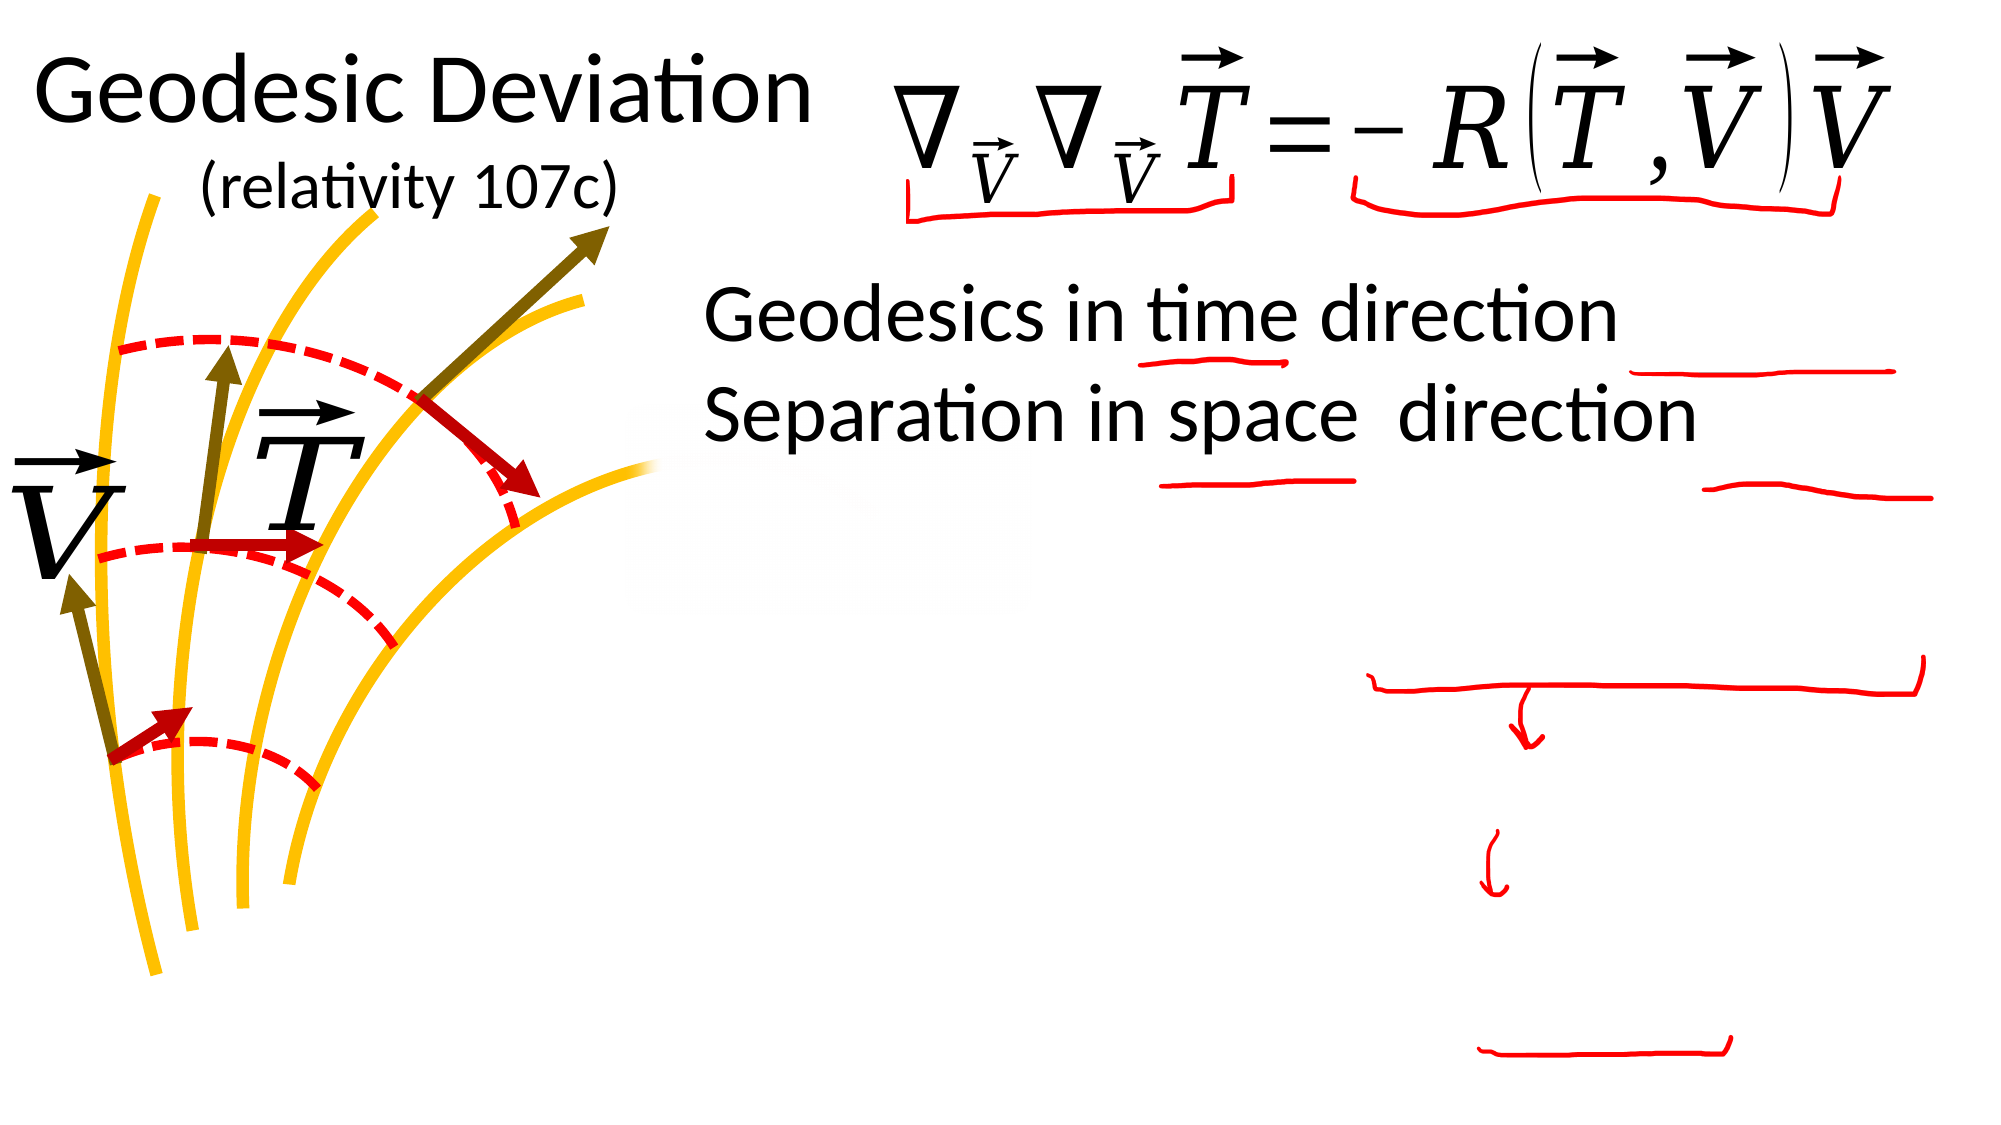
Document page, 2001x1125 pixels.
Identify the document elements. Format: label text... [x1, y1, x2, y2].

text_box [0, 341, 521, 950]
text_box Geodesic Deviation (relativity 107c) [19, 14, 110, 230]
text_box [68, 226, 610, 764]
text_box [110, 0, 1033, 1125]
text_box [110, 398, 541, 761]
picture [1033, 174, 1942, 1067]
